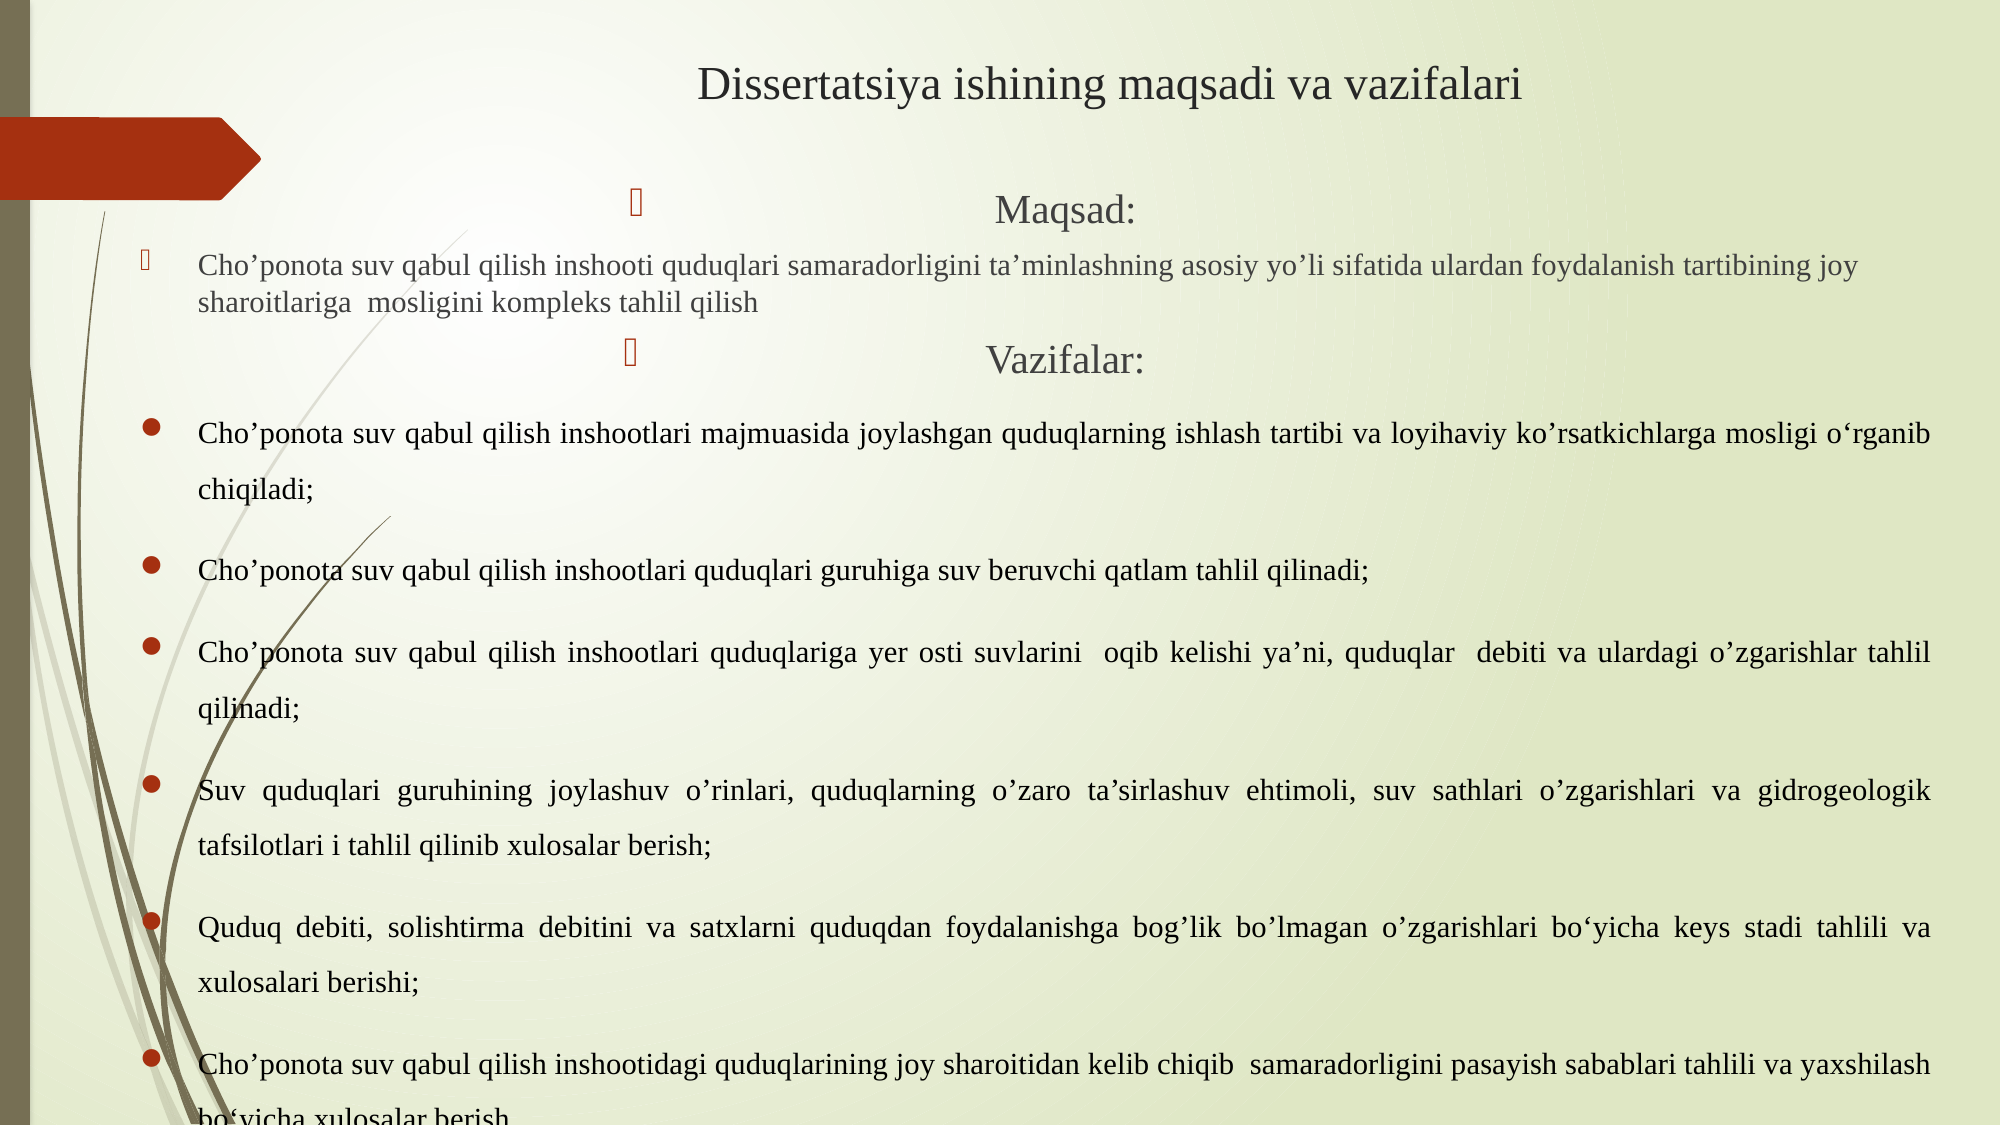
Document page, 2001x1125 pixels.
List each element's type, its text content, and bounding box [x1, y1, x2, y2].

list Maqsad: Cho’ponota suv qabul qilish inshooti quduqlari samaradorligini ta’minlashning asosiy yo’li sifatida ulardan foydalanish tartibining joy sharoitlariga mosligini kompleks tahlil qilish Vazifalar: Cho’ponota suv qabul qilish inshootlari majmuasida joylashgan quduqlarning ishlash tartibi va loyihaviy ko’rsatkichlarga mosligi o‘rganib chiqiladi; Cho’ponota suv qabul qilish inshootlari quduqlari guruhiga suv beruvchi qatlam tahlil qilinadi; Cho’ponota suv qabul qilish inshootlari quduqlariga yer osti suvlarini oqib kelishi ya’ni, quduqlar debiti va ulardagi o’zgarishlar tahlil qilinadi; Suv quduqlari guruhining joylashuv o’rinlari, quduqlarning o’zaro ta’sirlashuv ehtimoli, suv sathlari o’zgarishlari va gidrogeologik tafsilotlari i tahlil qilinib xulosalar berish; Quduq debiti, solishtirma debitini va satxlarni quduqdan foydalanishga bog’lik bo’lmagan o’zgarishlari bo‘yicha keys stadi tahlili va xulosalari berishi; Cho’ponota suv qabul qilish inshootidagi quduqlarining joy sharoitidan kelib chiqib samaradorligini pasayish sabablari tahlili va yaxshilash bo‘yicha xulosalar berish. [125, 174, 1949, 1125]
title Dissertatsiya ishining maqsadi va vazifalari [334, 44, 1888, 174]
